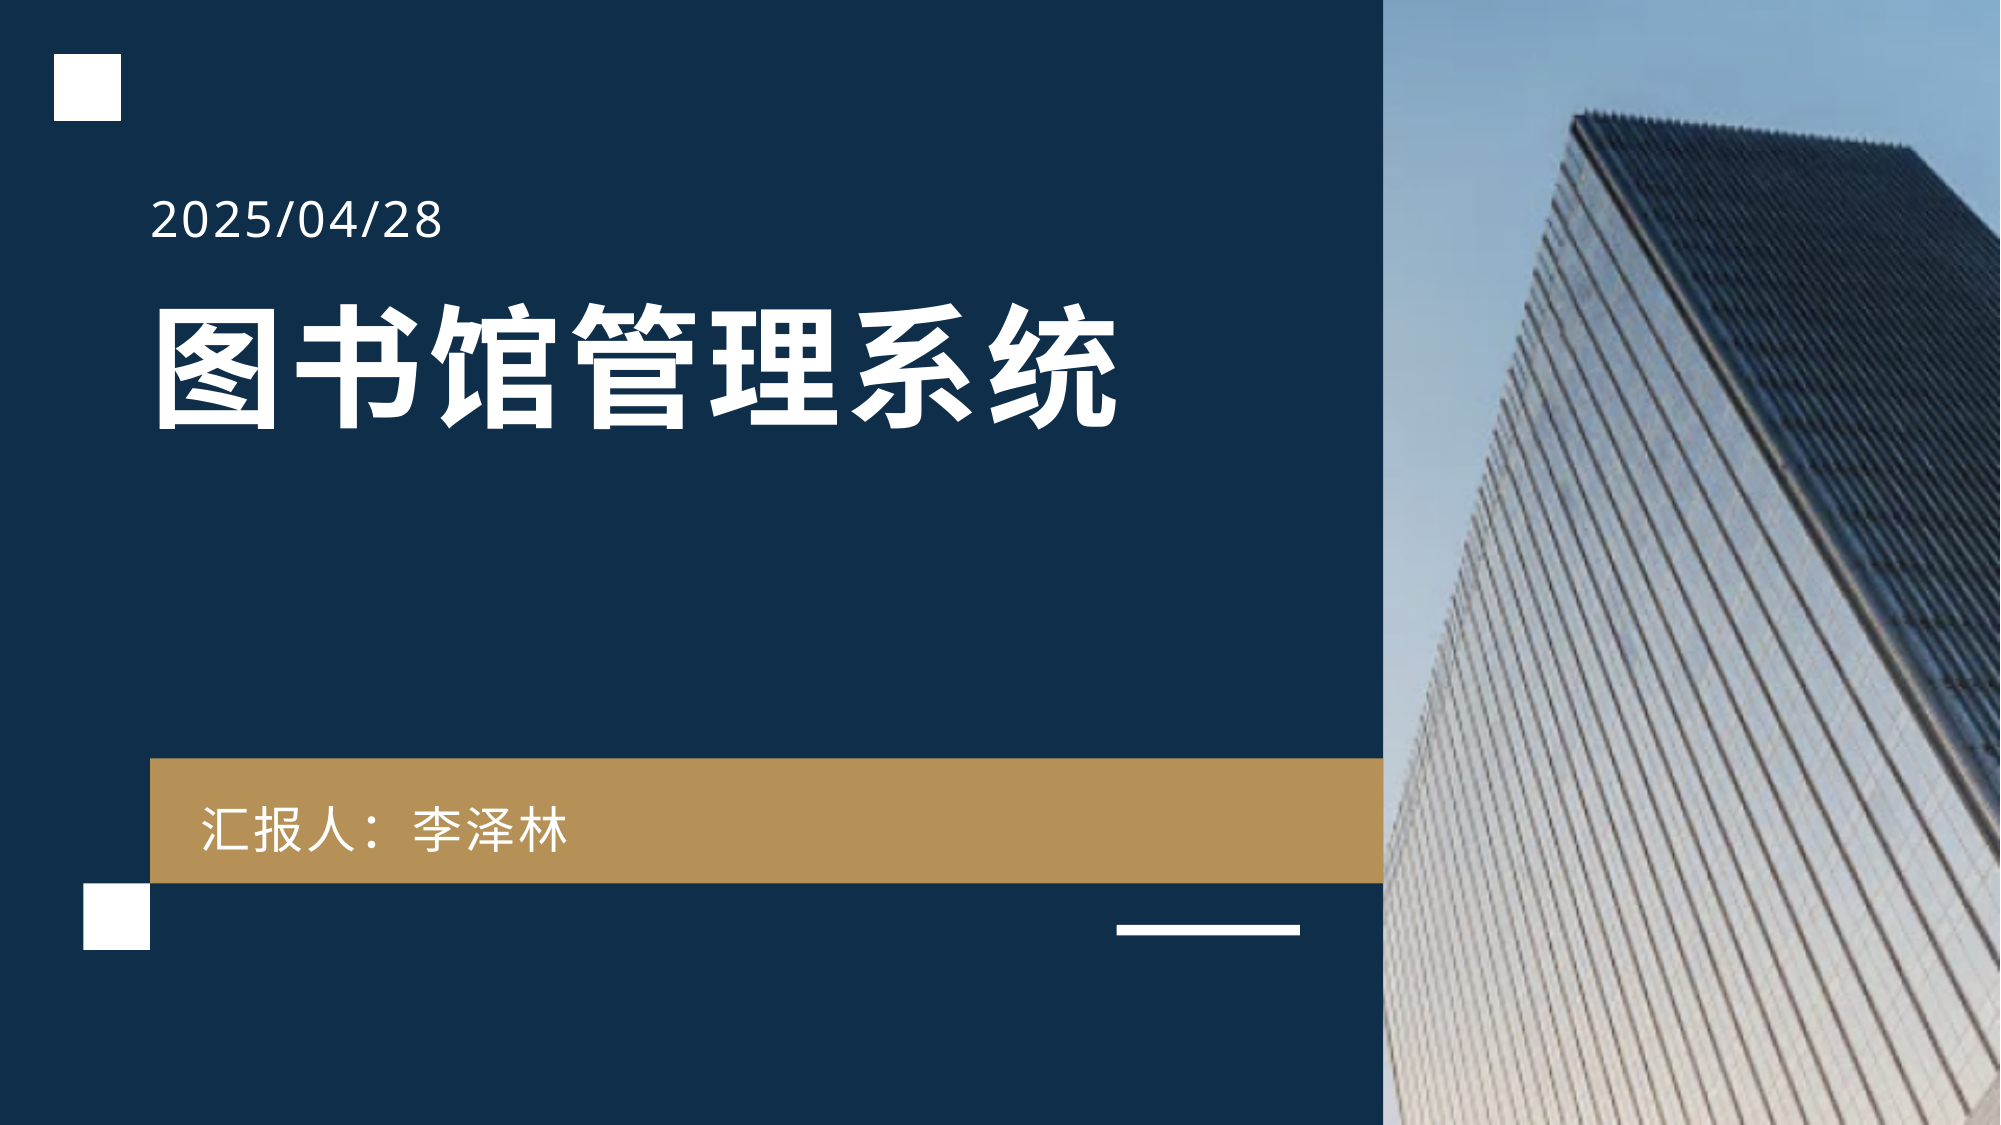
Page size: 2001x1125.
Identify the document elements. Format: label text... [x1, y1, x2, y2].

title 图书馆管理系统 [150, 260, 1267, 628]
list 汇报人：李泽林 [200, 783, 1063, 859]
picture [1384, 0, 2000, 1125]
list 2025/04/28 [150, 172, 1523, 248]
